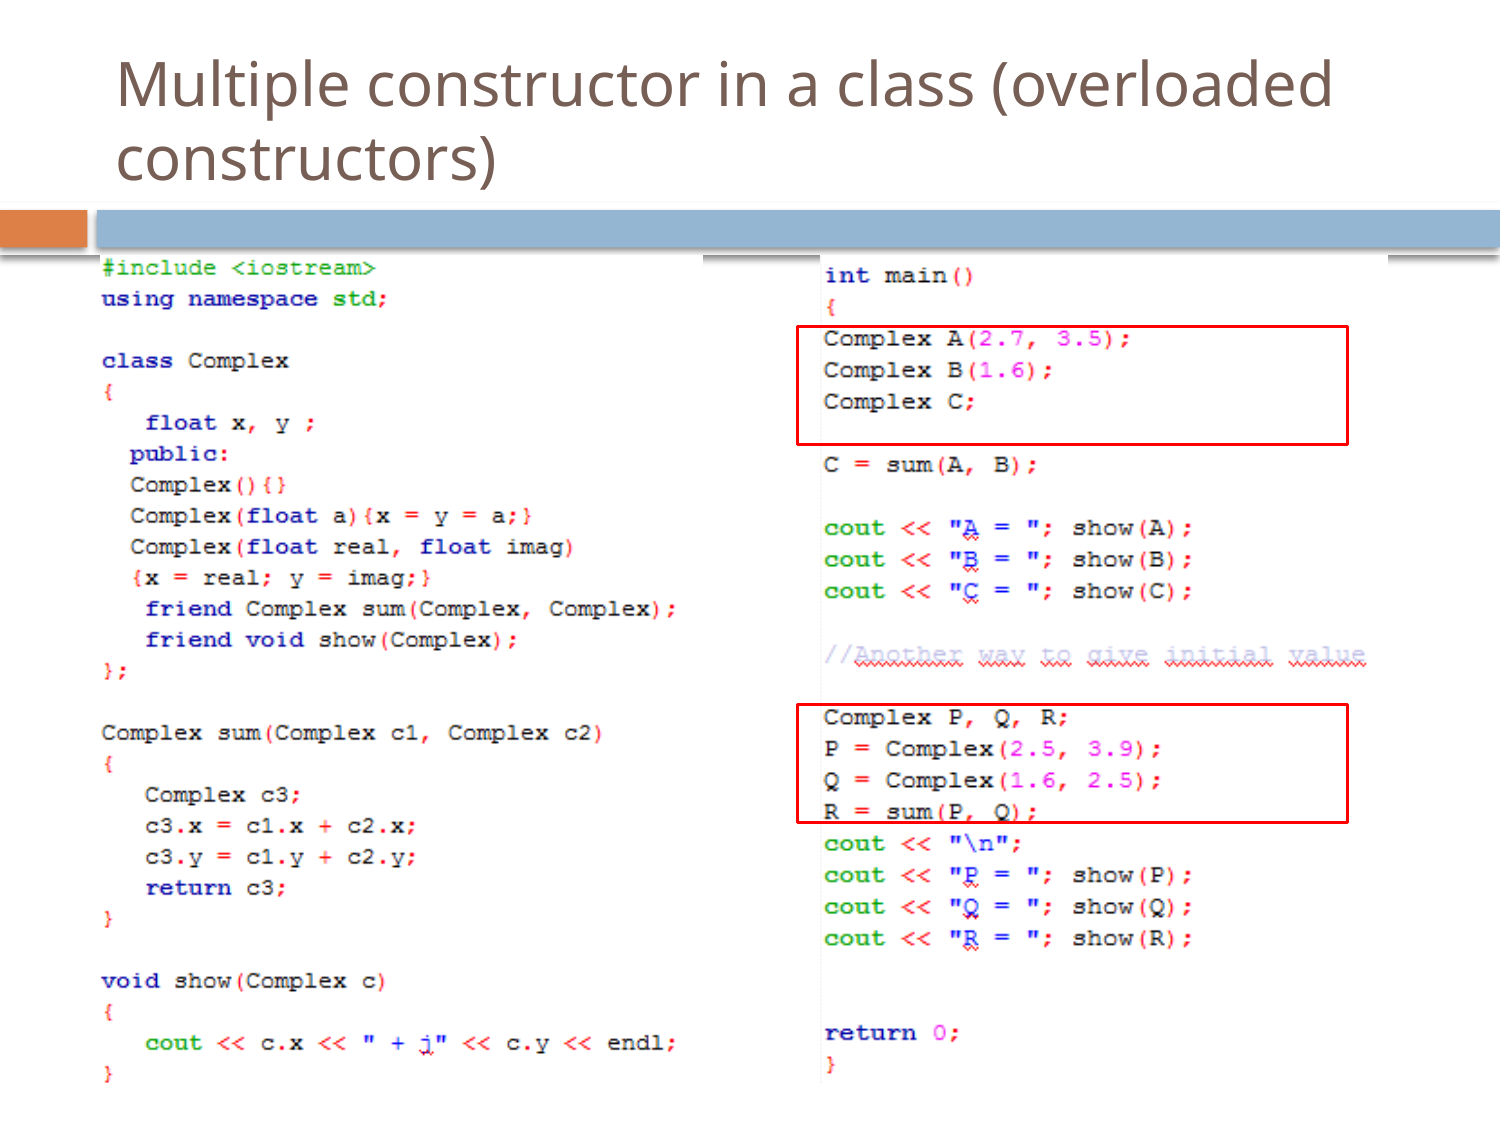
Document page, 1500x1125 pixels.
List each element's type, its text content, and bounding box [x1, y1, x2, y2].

picture [100, 254, 704, 1114]
picture [820, 254, 1389, 1083]
text_box [796, 325, 814, 446]
title Multiple constructor in a class (overloaded constructors) [100, 37, 1438, 200]
text_box [796, 703, 814, 824]
